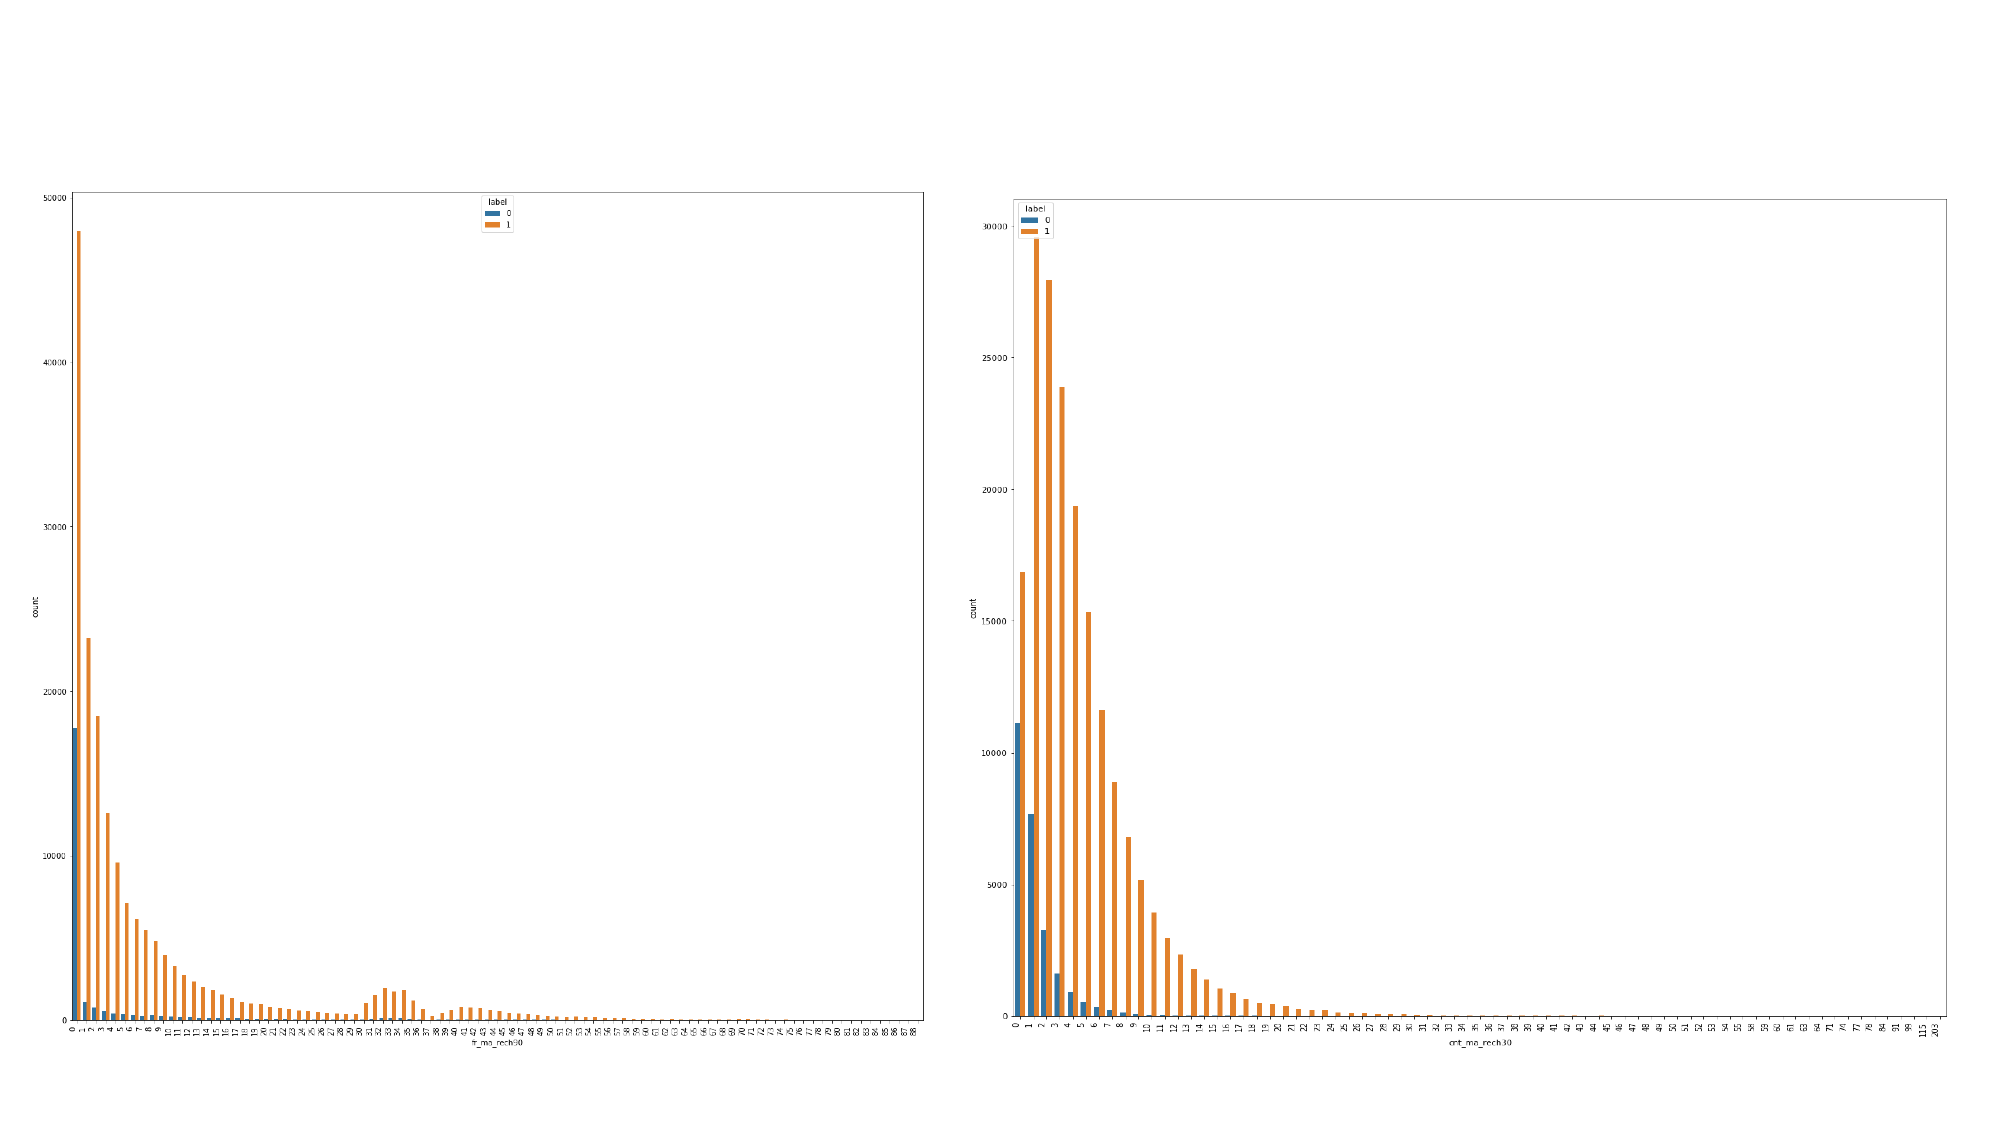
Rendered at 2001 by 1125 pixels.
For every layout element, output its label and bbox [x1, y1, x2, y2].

list [963, 193, 1952, 1052]
picture [26, 186, 928, 1052]
